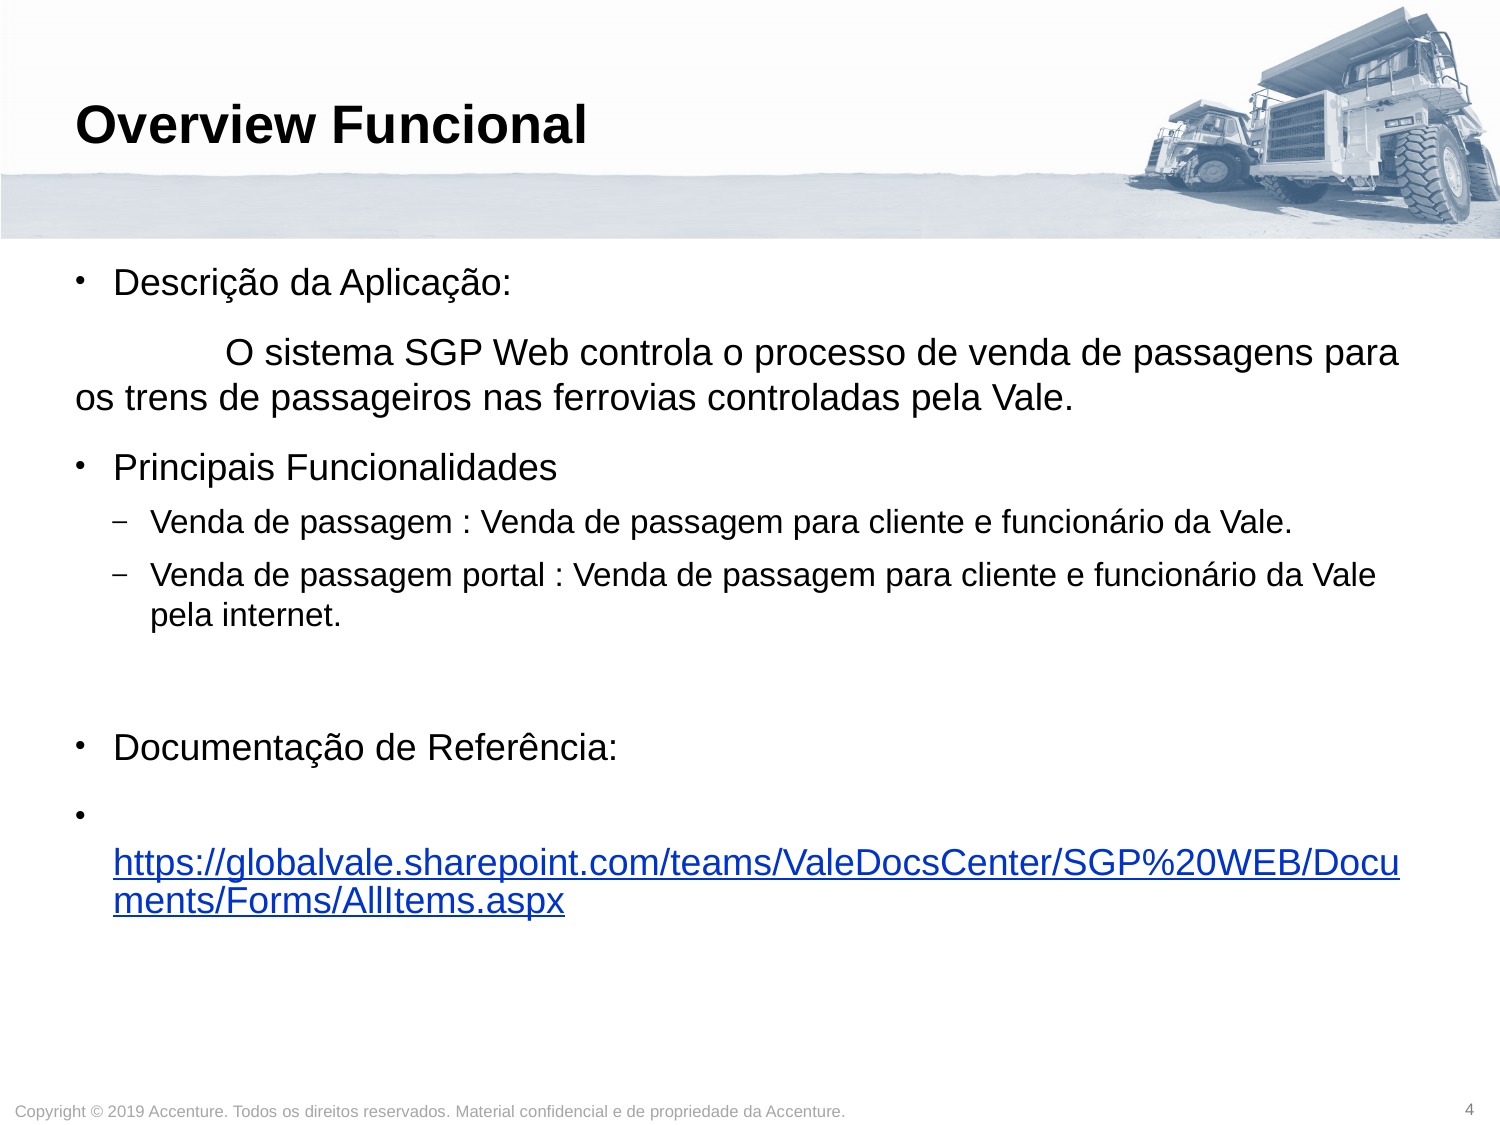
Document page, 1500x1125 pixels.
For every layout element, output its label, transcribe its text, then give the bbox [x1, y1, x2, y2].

picture [0, 0, 1500, 239]
text_box Overview Funcional [75, 25, 1312, 155]
text_box Descrição da Aplicação: O sistema SGP Web controla o processo de venda de passagens para os trens de passageiros nas ferrovias controladas pela Vale. Principais Funcionalidades Venda de passagem : Venda de passagem para cliente e funcionário da Vale. Venda de passagem portal : Venda de passagem para cliente e funcionário da Vale pela internet. Documentação de Referência: https://globalvale.sharepoint.com/teams/ValeDocsCenter/SGP%20WEB/Documents/Forms/AllItems.aspx [75, 257, 1425, 1037]
